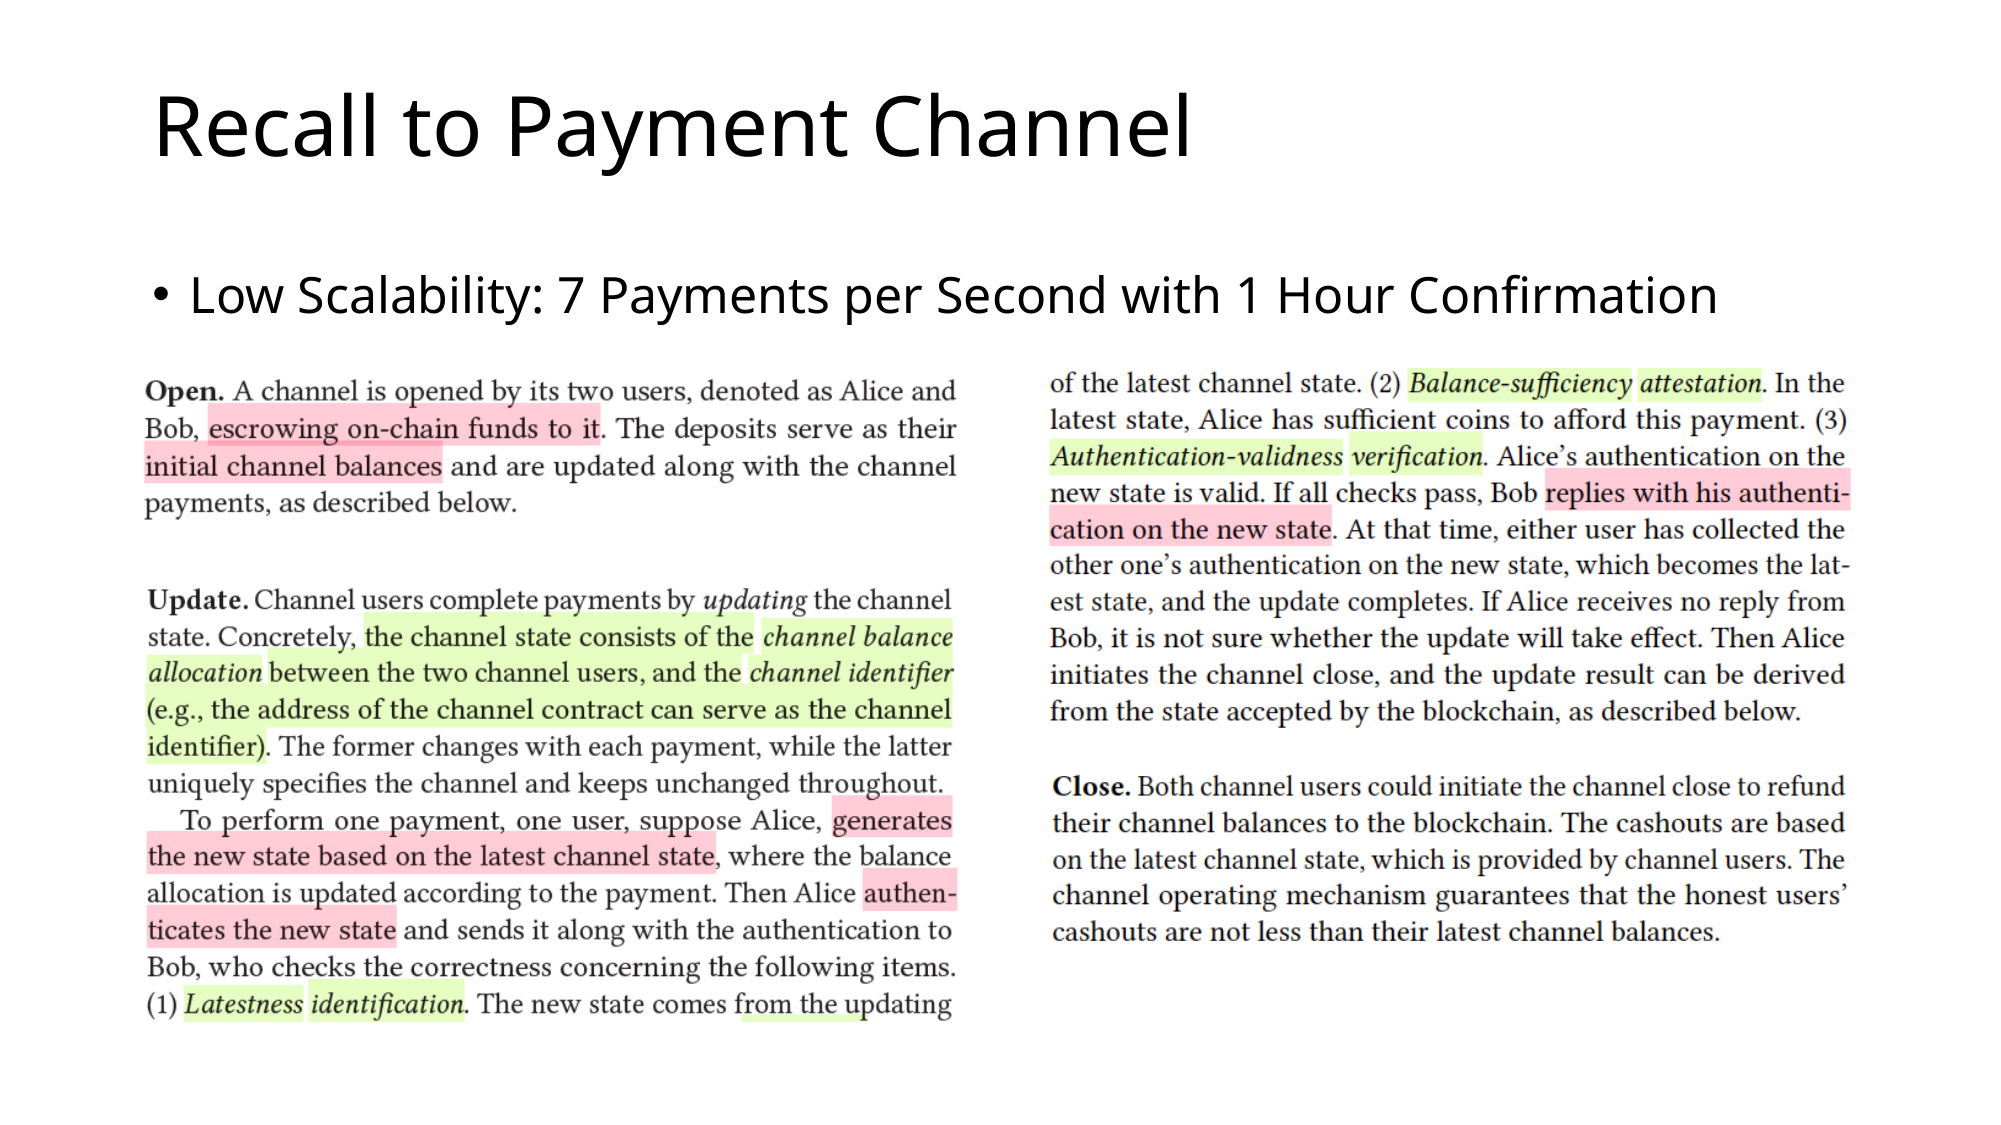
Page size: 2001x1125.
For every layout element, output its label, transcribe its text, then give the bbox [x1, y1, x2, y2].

picture [1035, 764, 1863, 952]
title Recall to Payment Channel [137, 59, 1863, 200]
picture [137, 576, 965, 1022]
list Low Scalability: 7 Payments per Second with 1 Hour Confirmation [137, 225, 1863, 992]
picture [1035, 368, 1863, 734]
picture [137, 368, 965, 526]
